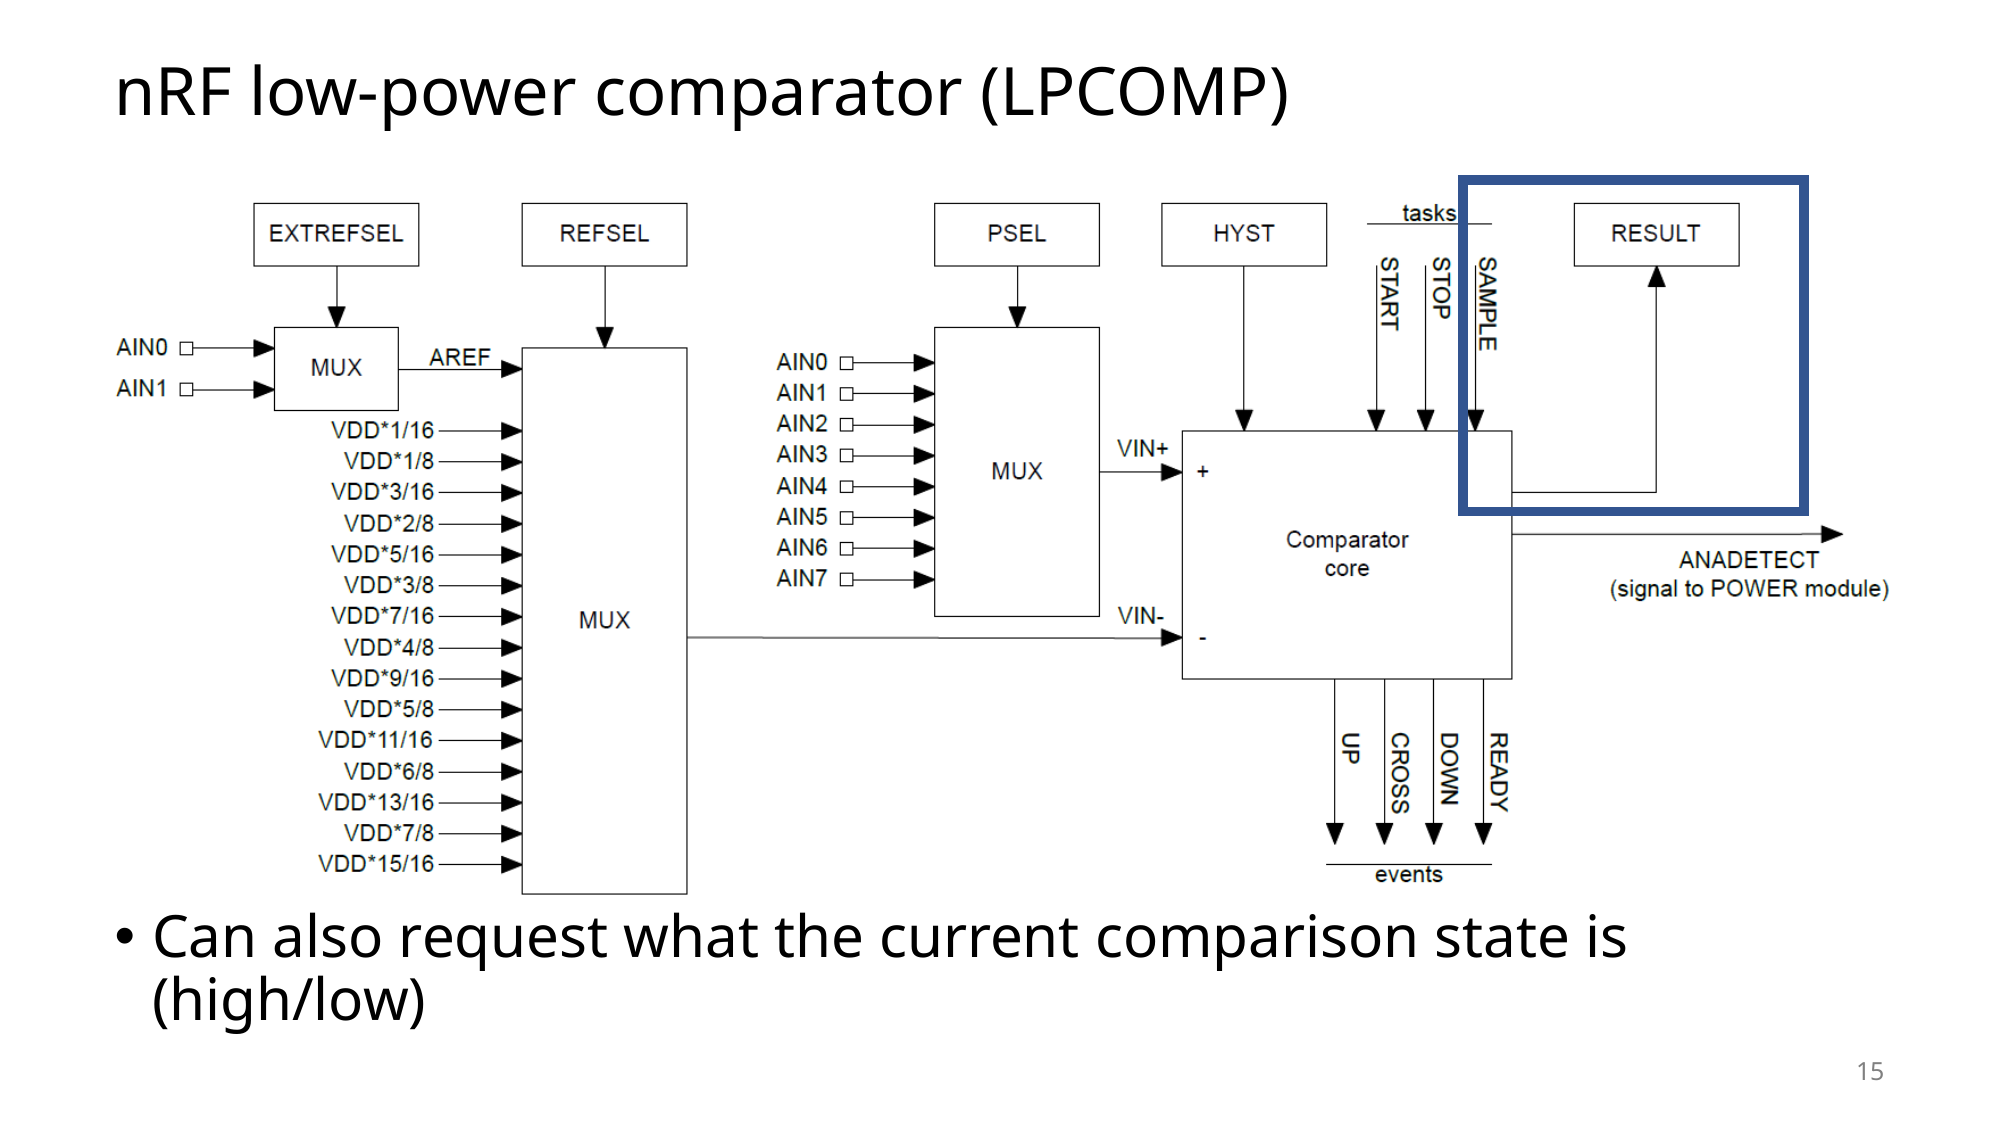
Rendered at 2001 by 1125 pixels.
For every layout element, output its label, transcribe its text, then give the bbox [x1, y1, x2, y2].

picture [99, 187, 1900, 922]
text_box [1462, 179, 1805, 187]
title nRF low-power comparator (LPCOMP) [99, 37, 1900, 150]
list Can also request what the current comparison state is (high/low) [99, 922, 1900, 1013]
slide_number 15 [1749, 1042, 1900, 1103]
